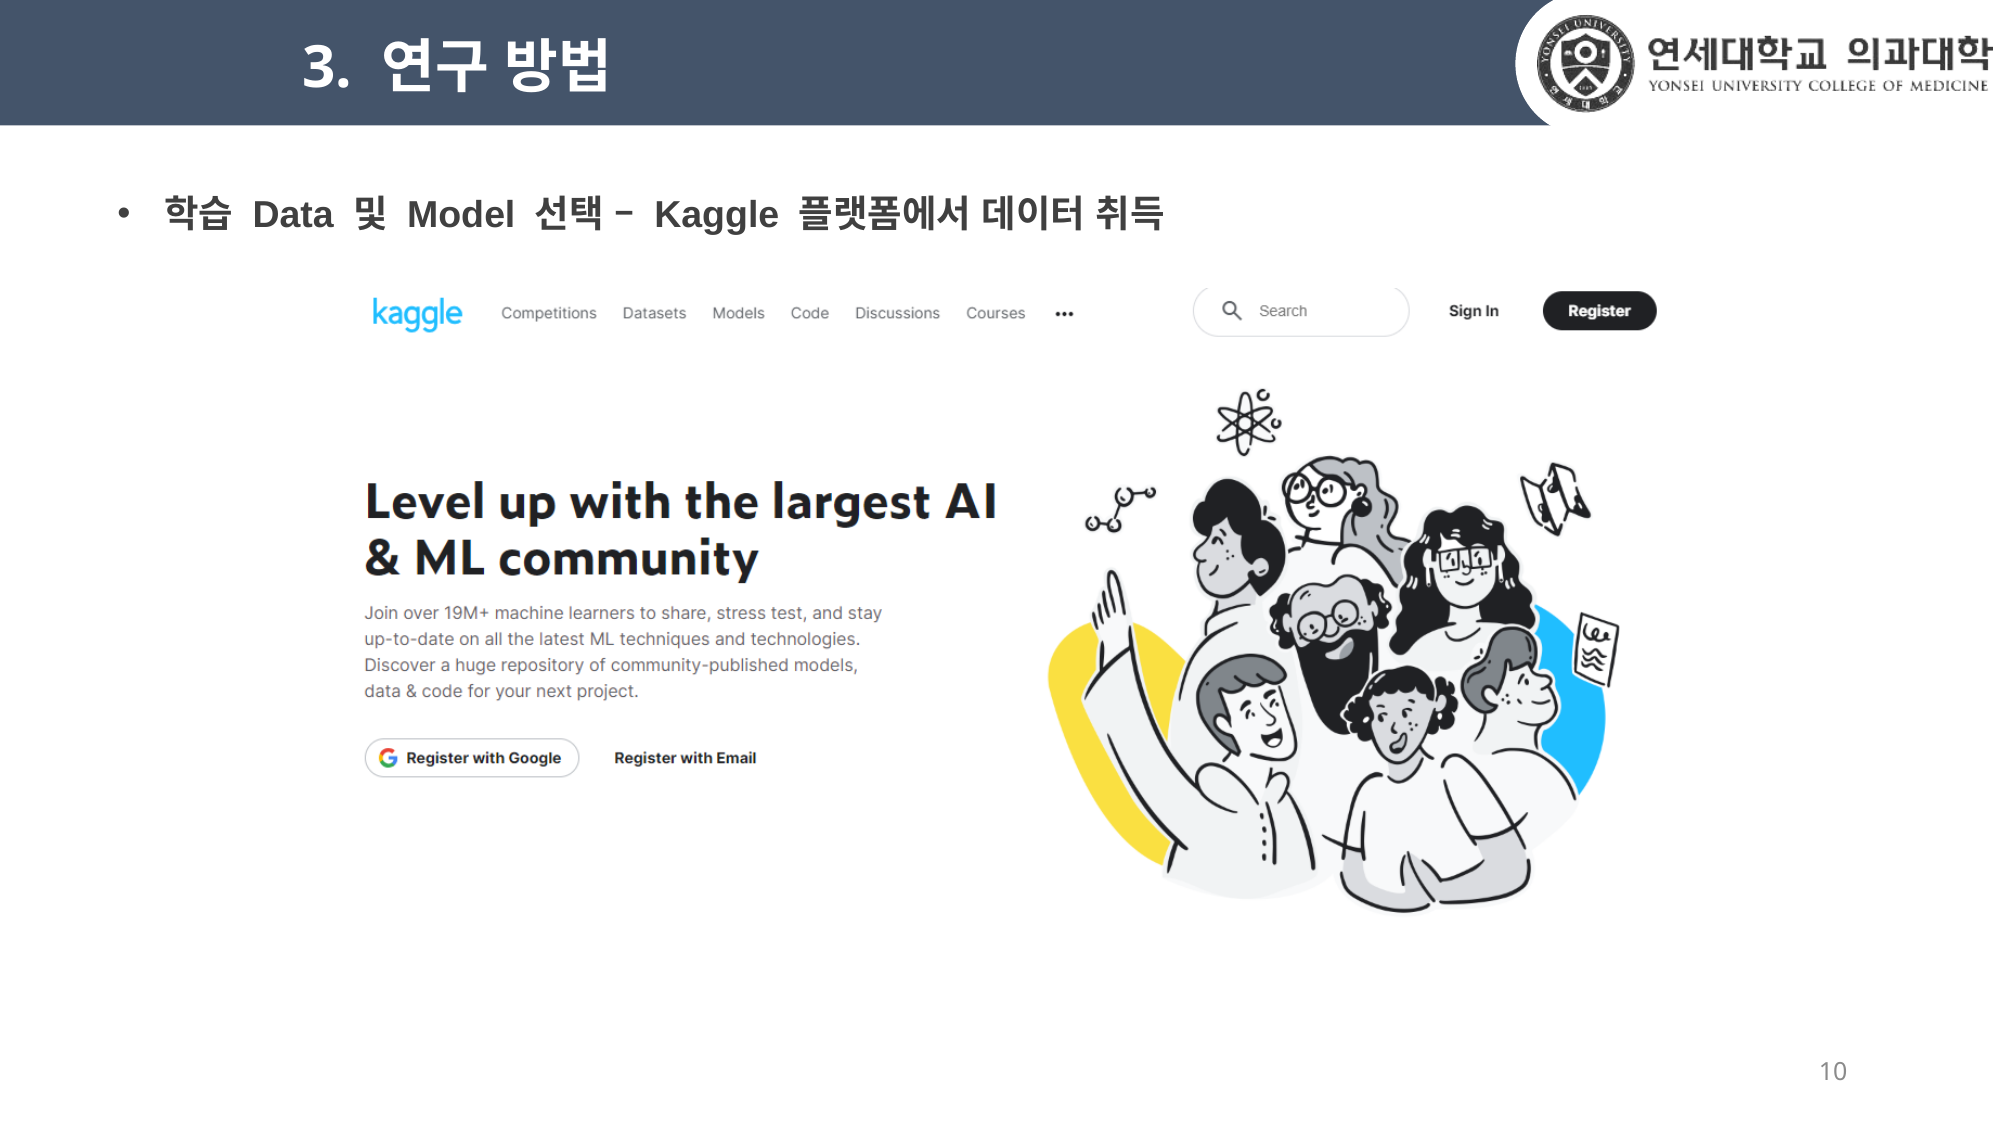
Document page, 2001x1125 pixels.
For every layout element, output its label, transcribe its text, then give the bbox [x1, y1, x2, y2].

slide_number 10 [1412, 1042, 1863, 1103]
text_box 3. 연구 방법 [287, 2, 1549, 126]
text_box 학습 Data 및 Model 선택 – Kaggle 플랫폼에서 데이터 취득 [102, 160, 1932, 738]
picture [354, 288, 1659, 925]
picture [1537, 14, 1993, 113]
text_box [0, 0, 1551, 126]
text_box [1515, 0, 1641, 136]
